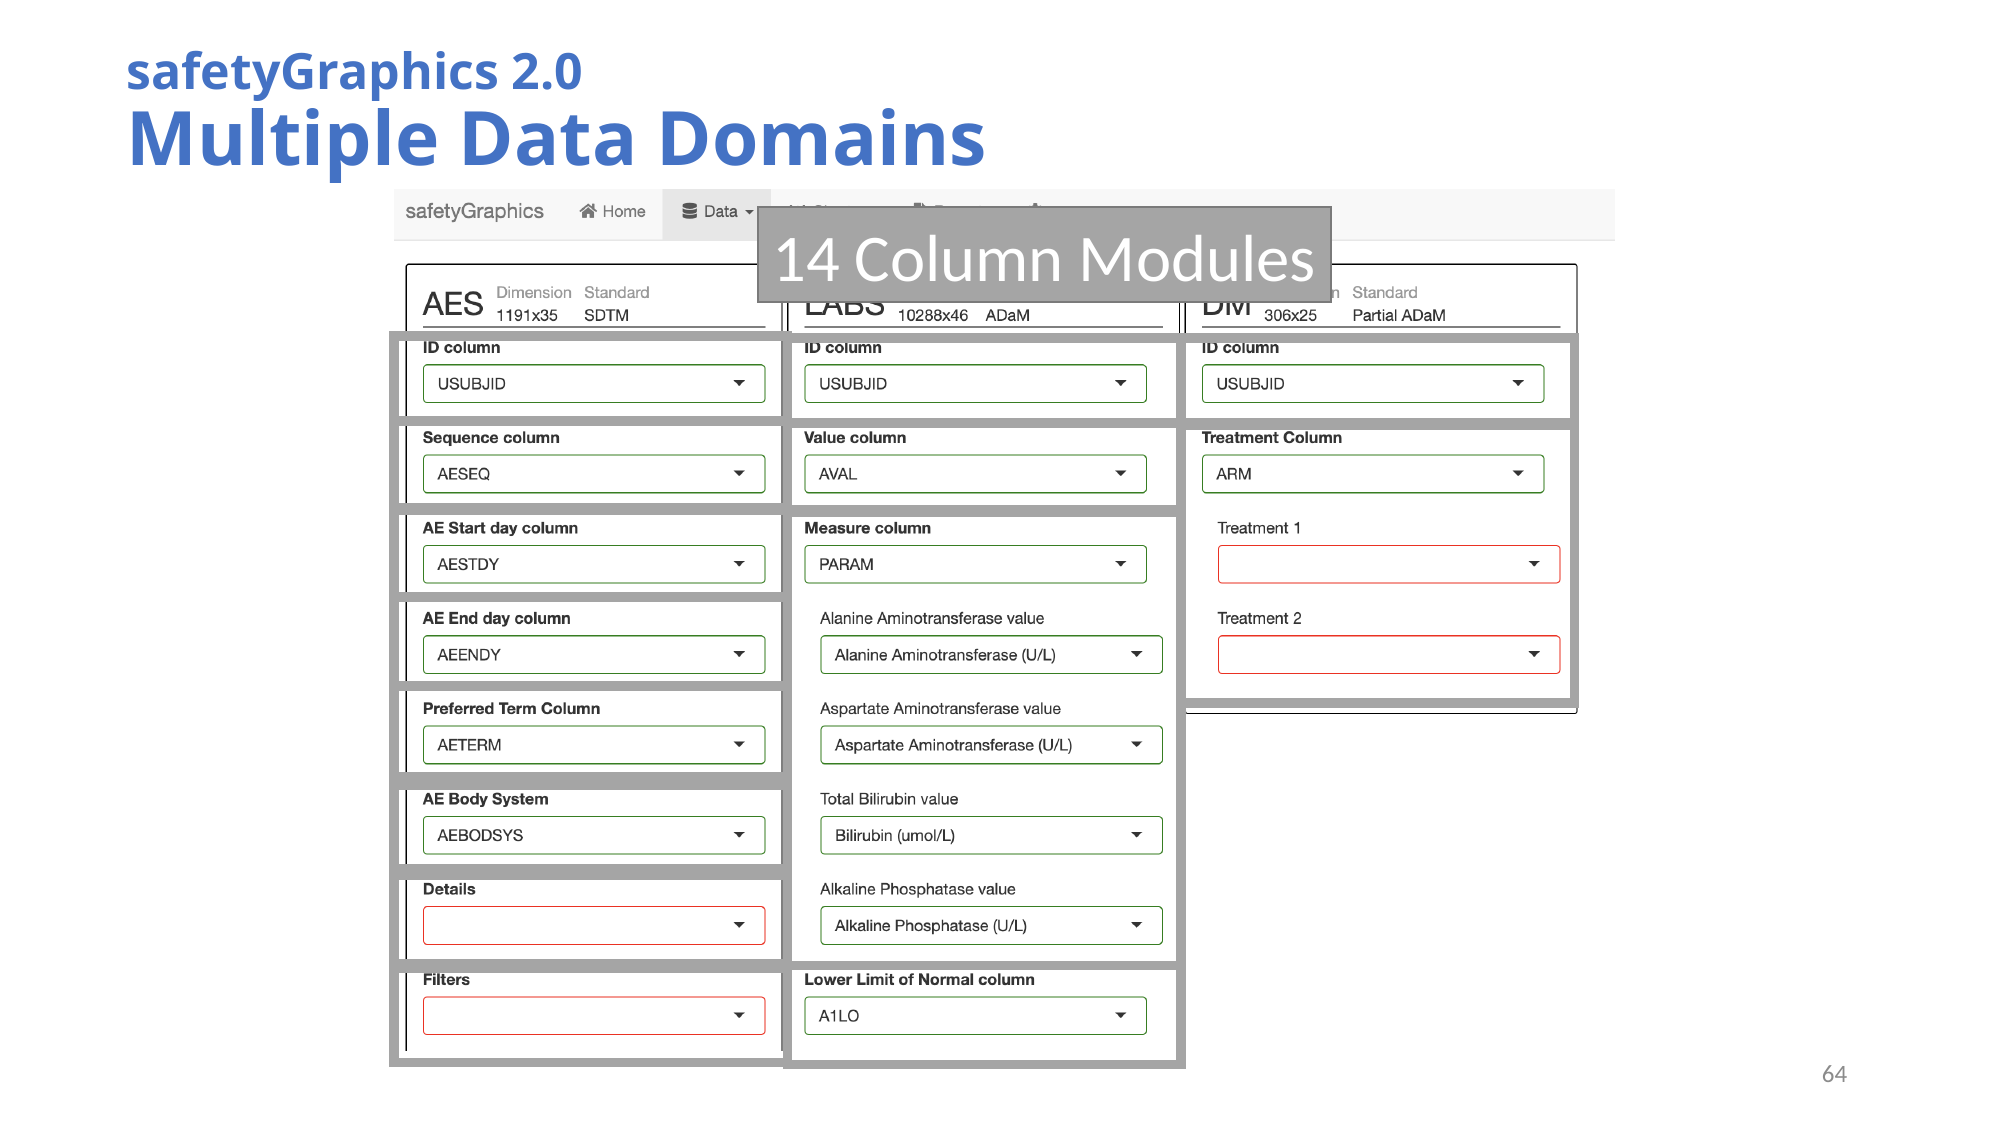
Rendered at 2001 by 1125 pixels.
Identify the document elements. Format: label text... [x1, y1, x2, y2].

slide_number 64 [1412, 1042, 1863, 1103]
text_box safetyGraphics 2.0 Multiple Data Domains [111, 13, 1837, 189]
text_box [786, 1058, 1182, 1065]
picture [393, 189, 1615, 1058]
text_box [393, 1058, 786, 1063]
